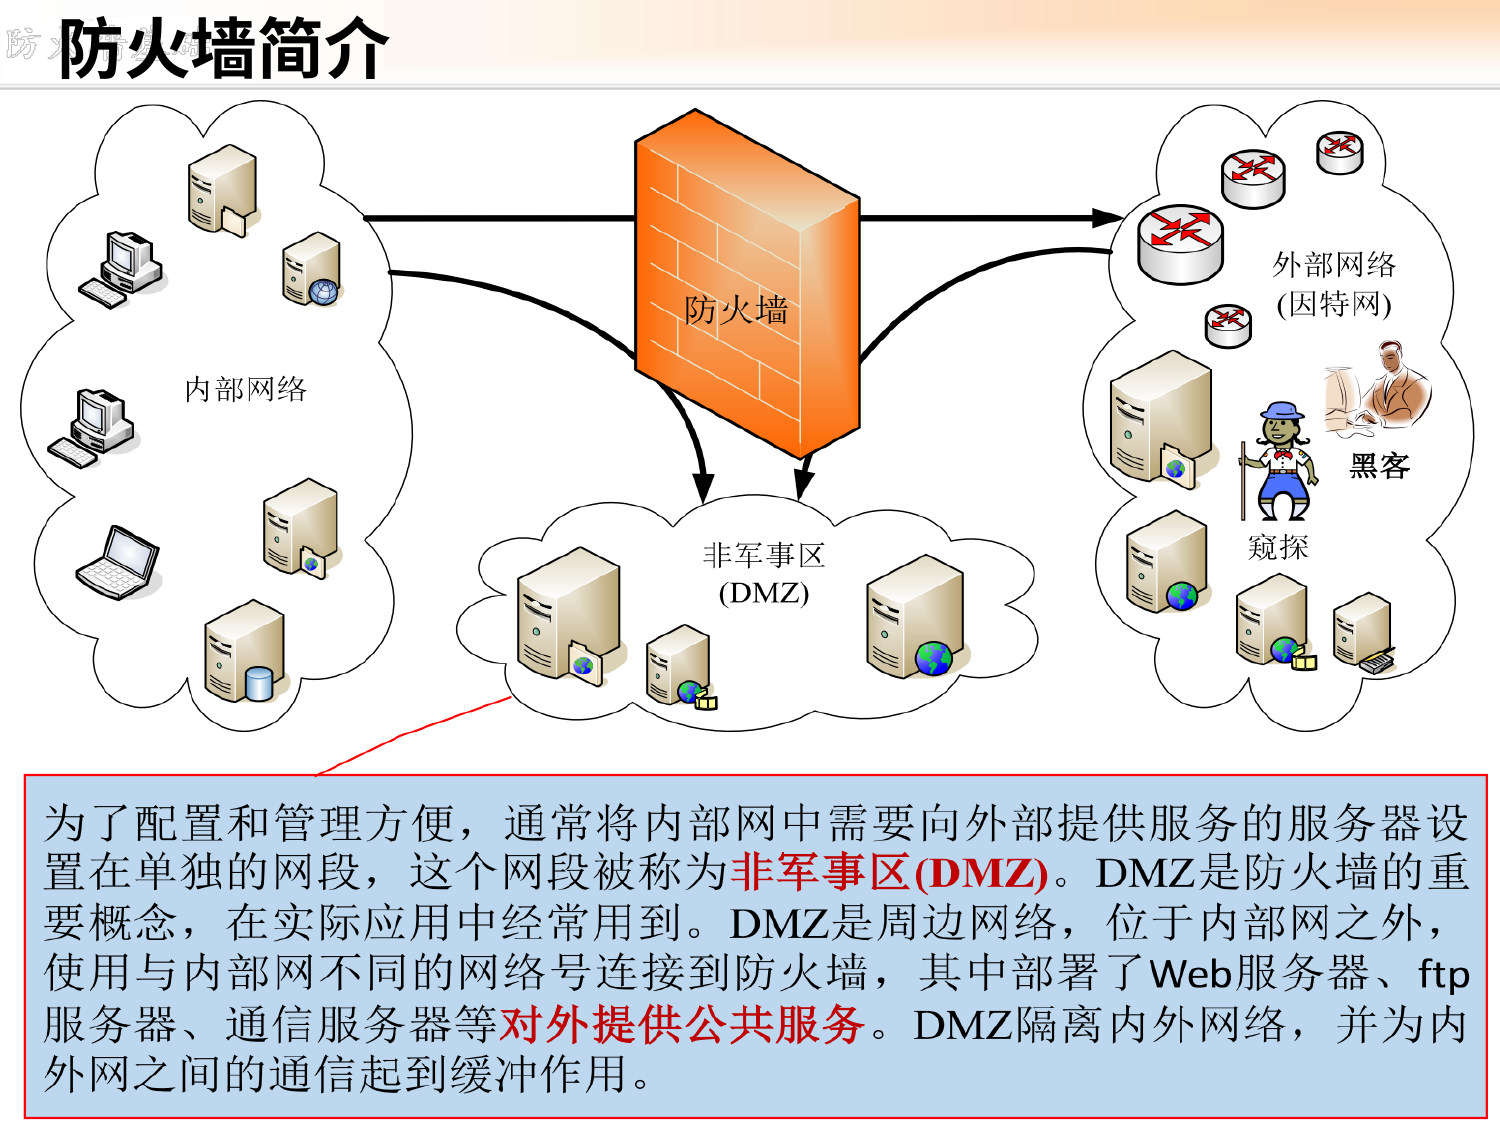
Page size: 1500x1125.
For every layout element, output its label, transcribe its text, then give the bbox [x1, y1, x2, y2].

picture [0, 0, 1500, 1125]
text_box 防火墙简介 [42, 0, 1343, 95]
